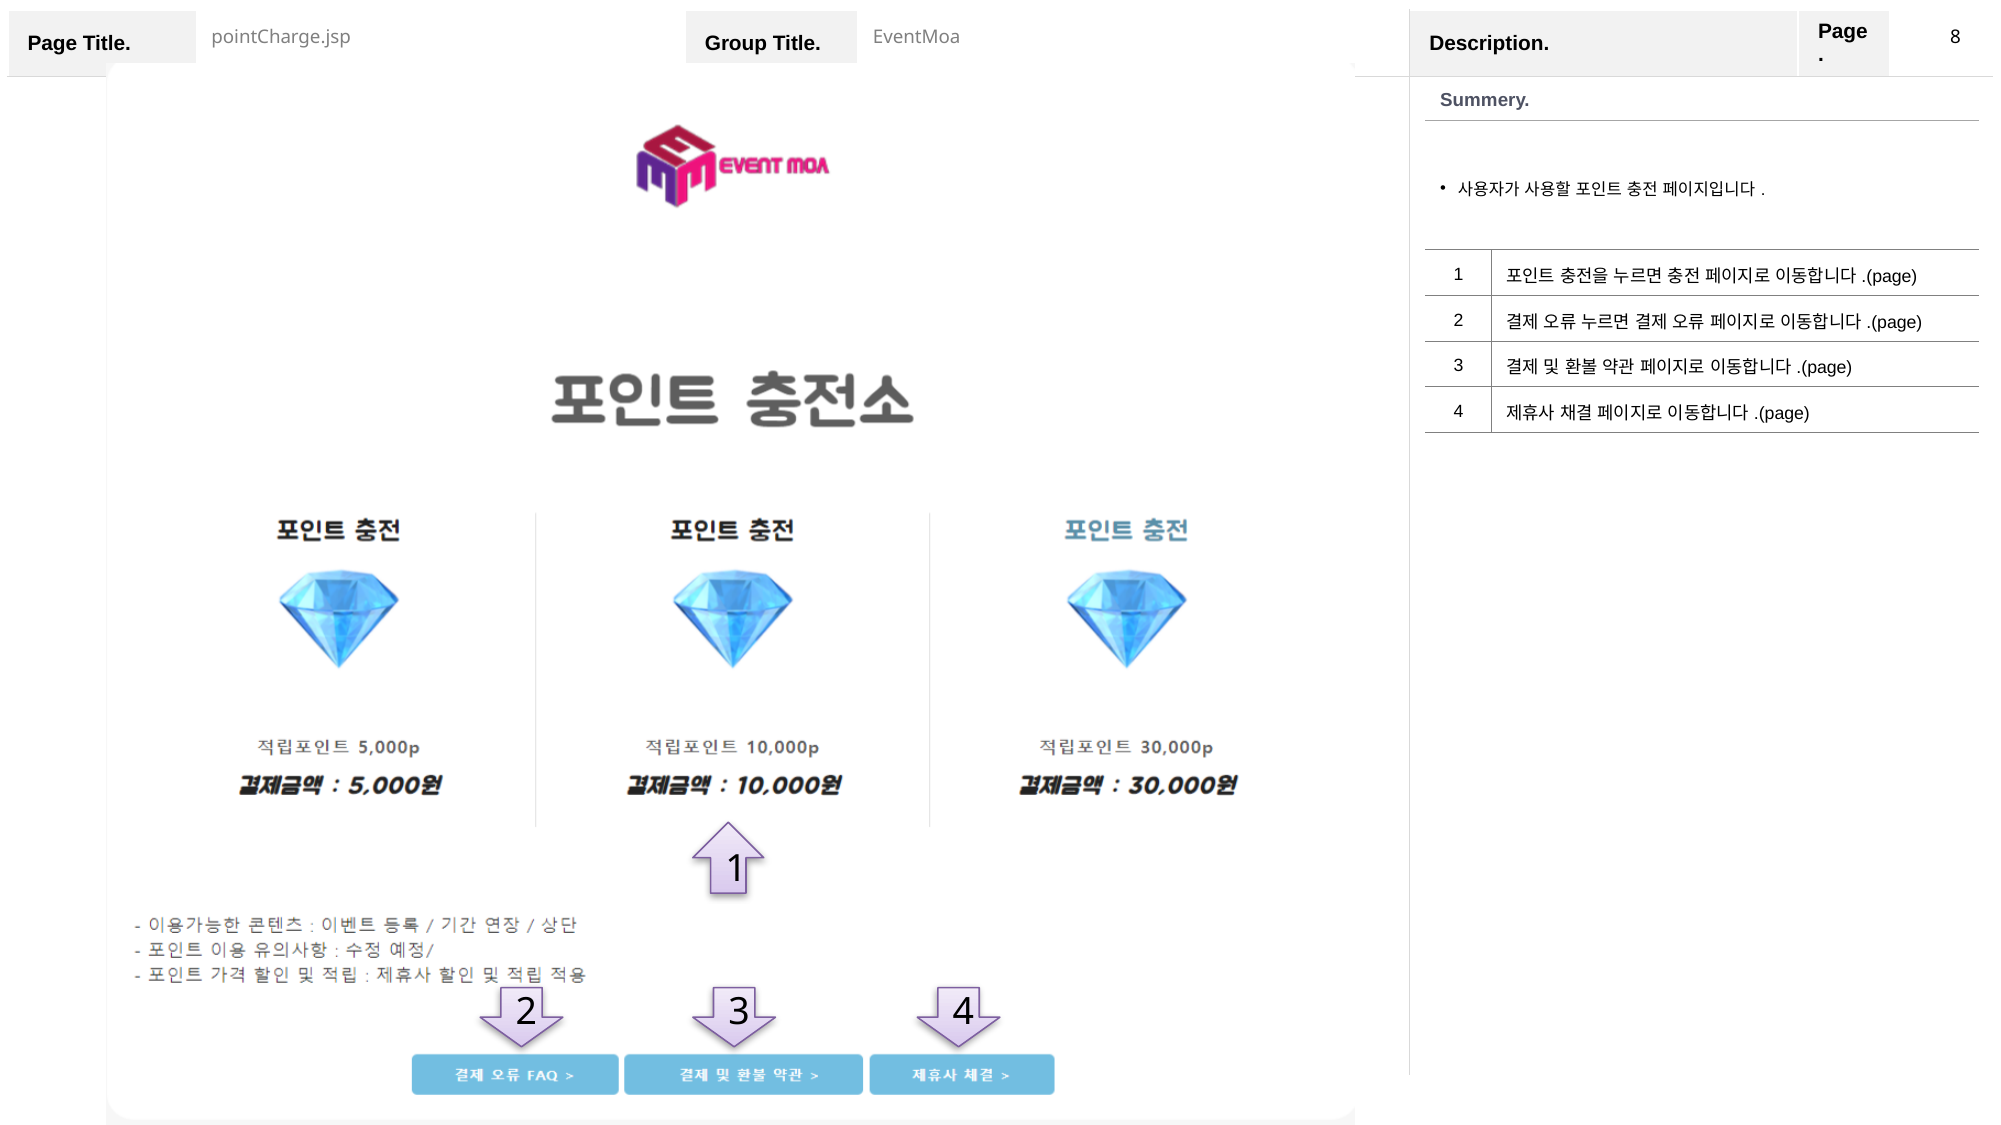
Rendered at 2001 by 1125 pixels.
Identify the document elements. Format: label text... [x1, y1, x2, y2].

table_cell 3 [1425, 342, 1491, 386]
picture [105, 63, 1355, 1125]
text_box 8 [1935, 17, 1976, 55]
list EventMoa [858, 18, 1405, 55]
table_cell 제휴사 채결 페이지로 이동합니다.(page) [1492, 387, 1979, 432]
table_cell 포인트 충전을 누르면 충전 페이지로 이동합니다.(page) [1492, 250, 1979, 295]
table_cell 4 [1425, 387, 1491, 432]
table_cell 사용자가 사용할 포인트 충전 페이지입니다. [1425, 121, 1979, 249]
list pointCharge.jsp [196, 18, 684, 55]
table_cell 1 [1425, 250, 1491, 295]
table_cell 결제 및 환볼 약관 페이지로 이동합니다.(page) [1492, 342, 1979, 386]
table_header Summery. [1425, 78, 1979, 120]
table_cell 결제 오류 누르면 결제 오류 페이지로 이동합니다.(page) [1492, 296, 1979, 341]
table_cell 2 [1425, 296, 1491, 341]
